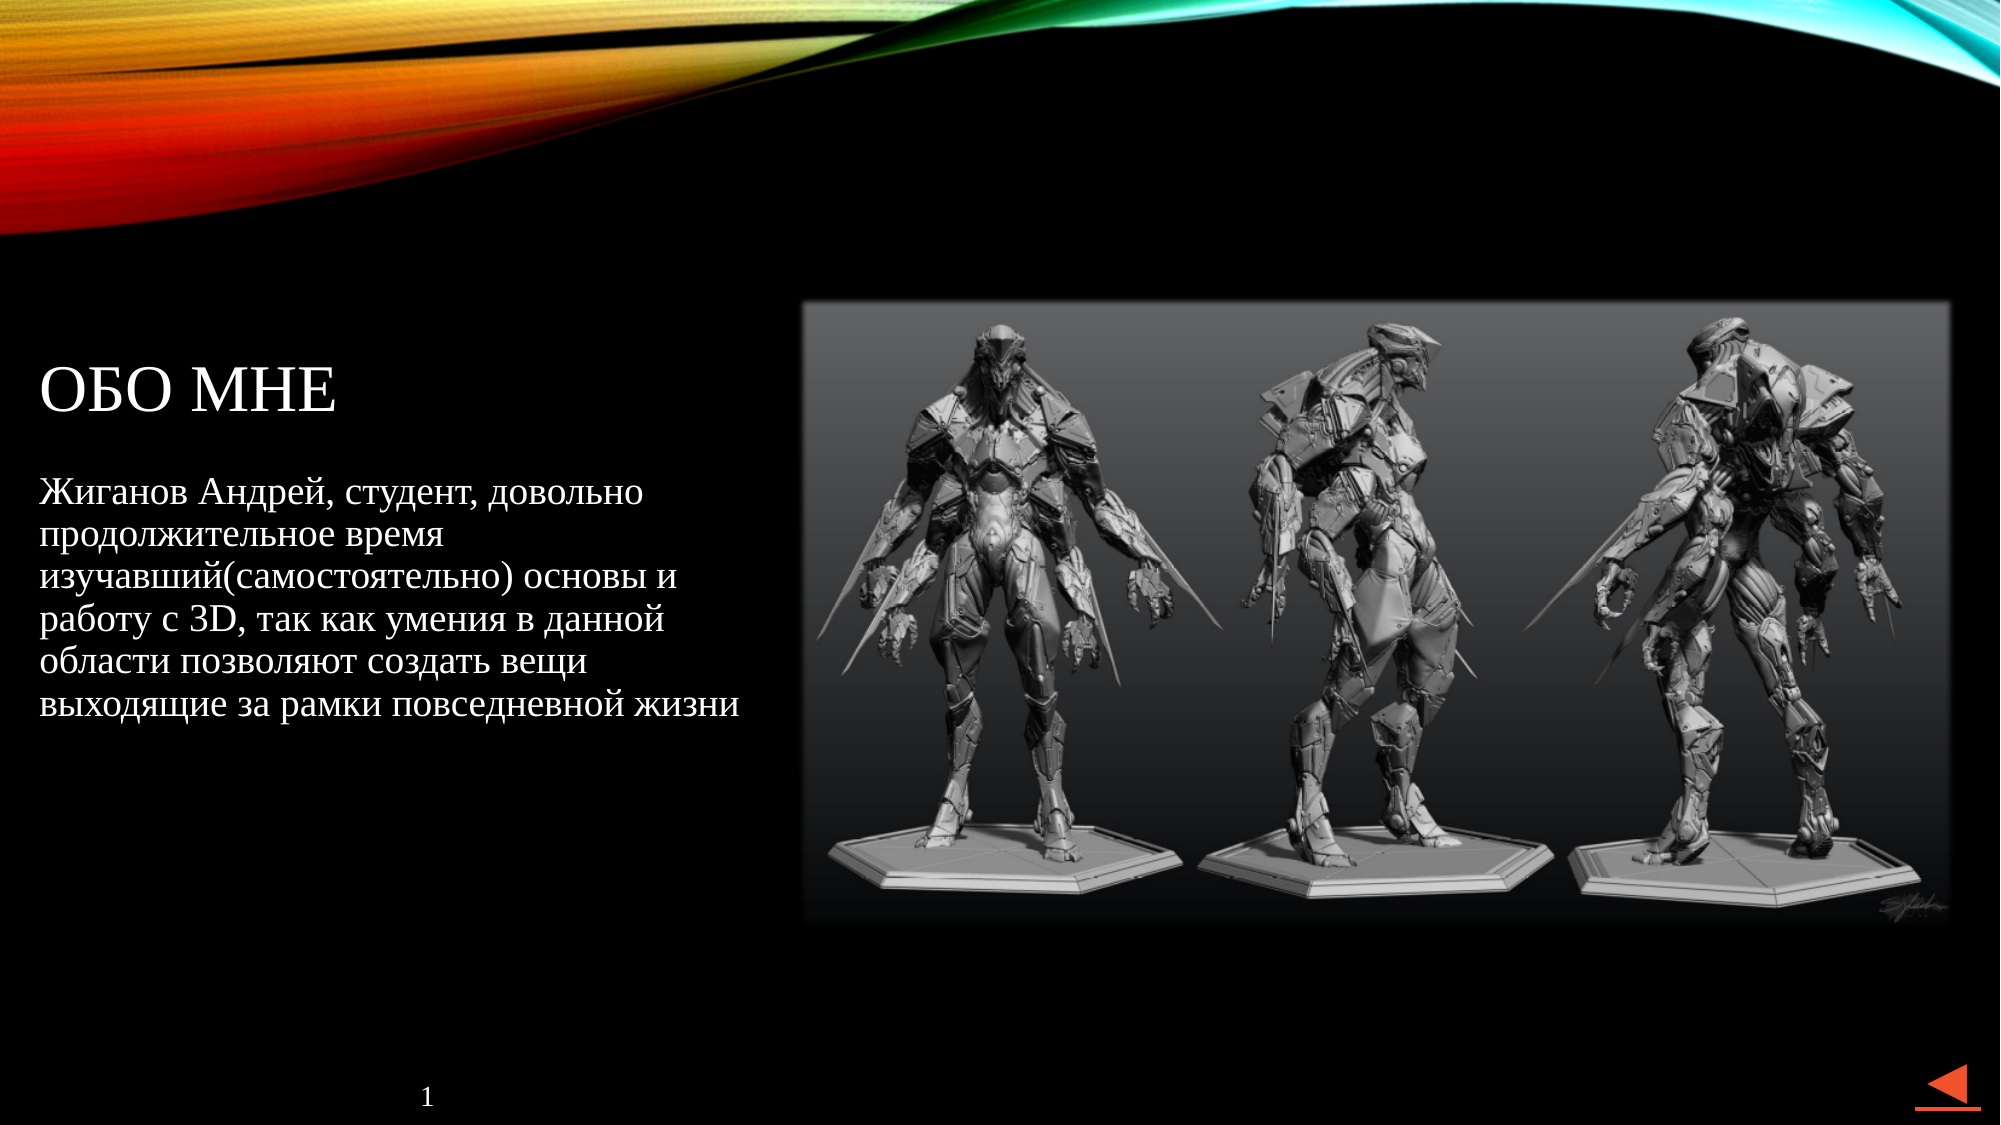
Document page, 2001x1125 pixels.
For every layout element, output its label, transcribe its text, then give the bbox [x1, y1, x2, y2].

text_box ◄ [1899, 1029, 2000, 1124]
list Жиганов Андрей, студент, довольно продолжительное время изучавший(самостоятельно) основы и работу с 3D, так как умения в данной области позволяют создать вещи выходящие за рамки повседневной жизни [24, 462, 769, 764]
picture [797, 297, 1955, 929]
slide_number 1 [0, 1065, 450, 1125]
title Обо мне [24, 349, 366, 432]
picture [0, 0, 2000, 237]
